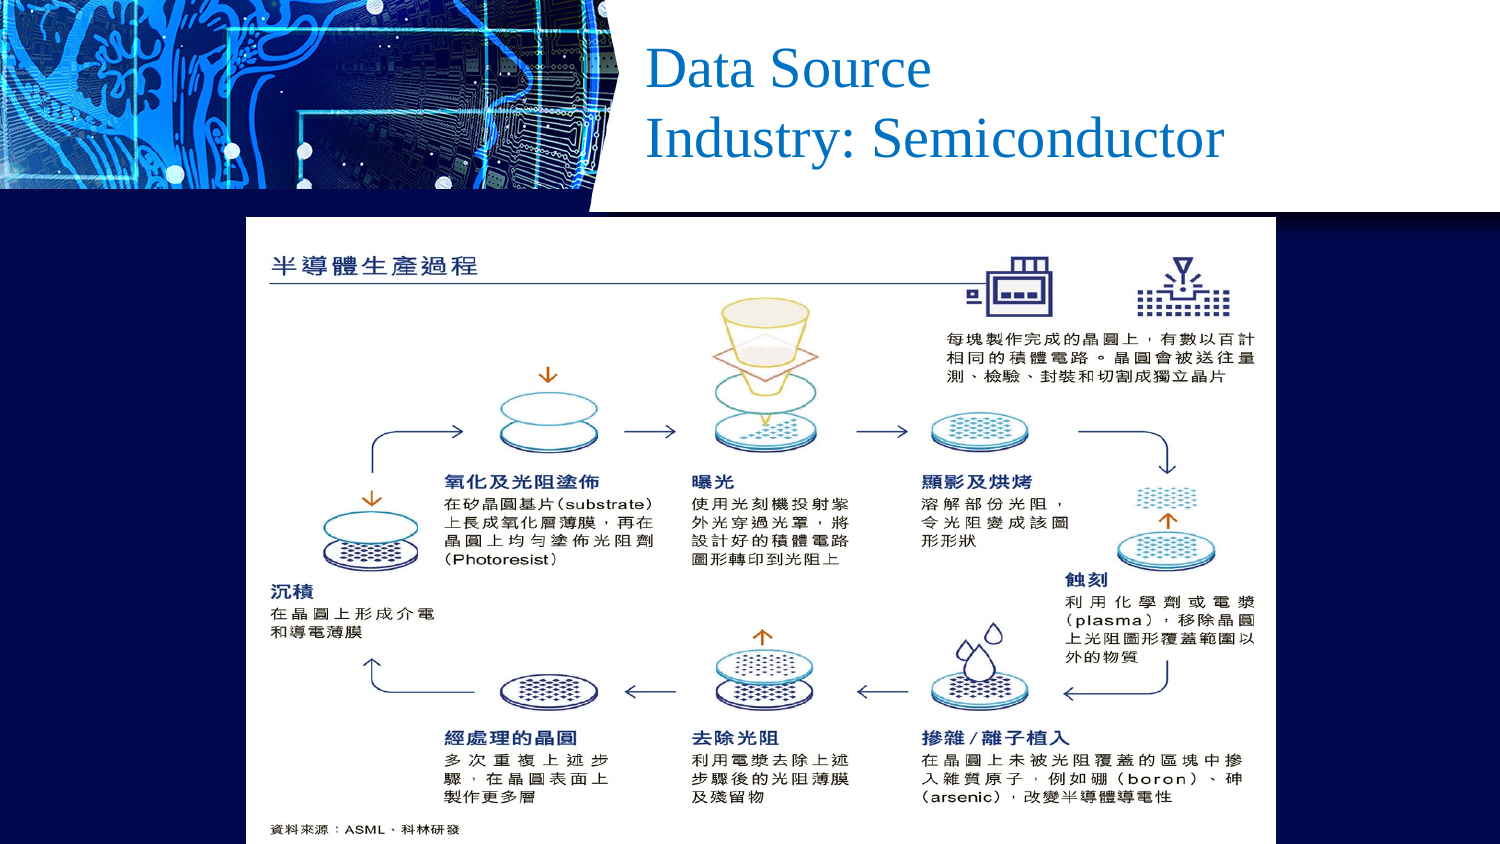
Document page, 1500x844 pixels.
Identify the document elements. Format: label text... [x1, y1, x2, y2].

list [245, 217, 1277, 844]
picture [0, 0, 1500, 844]
title Data Source Industry: Semiconductor [630, 36, 1447, 162]
